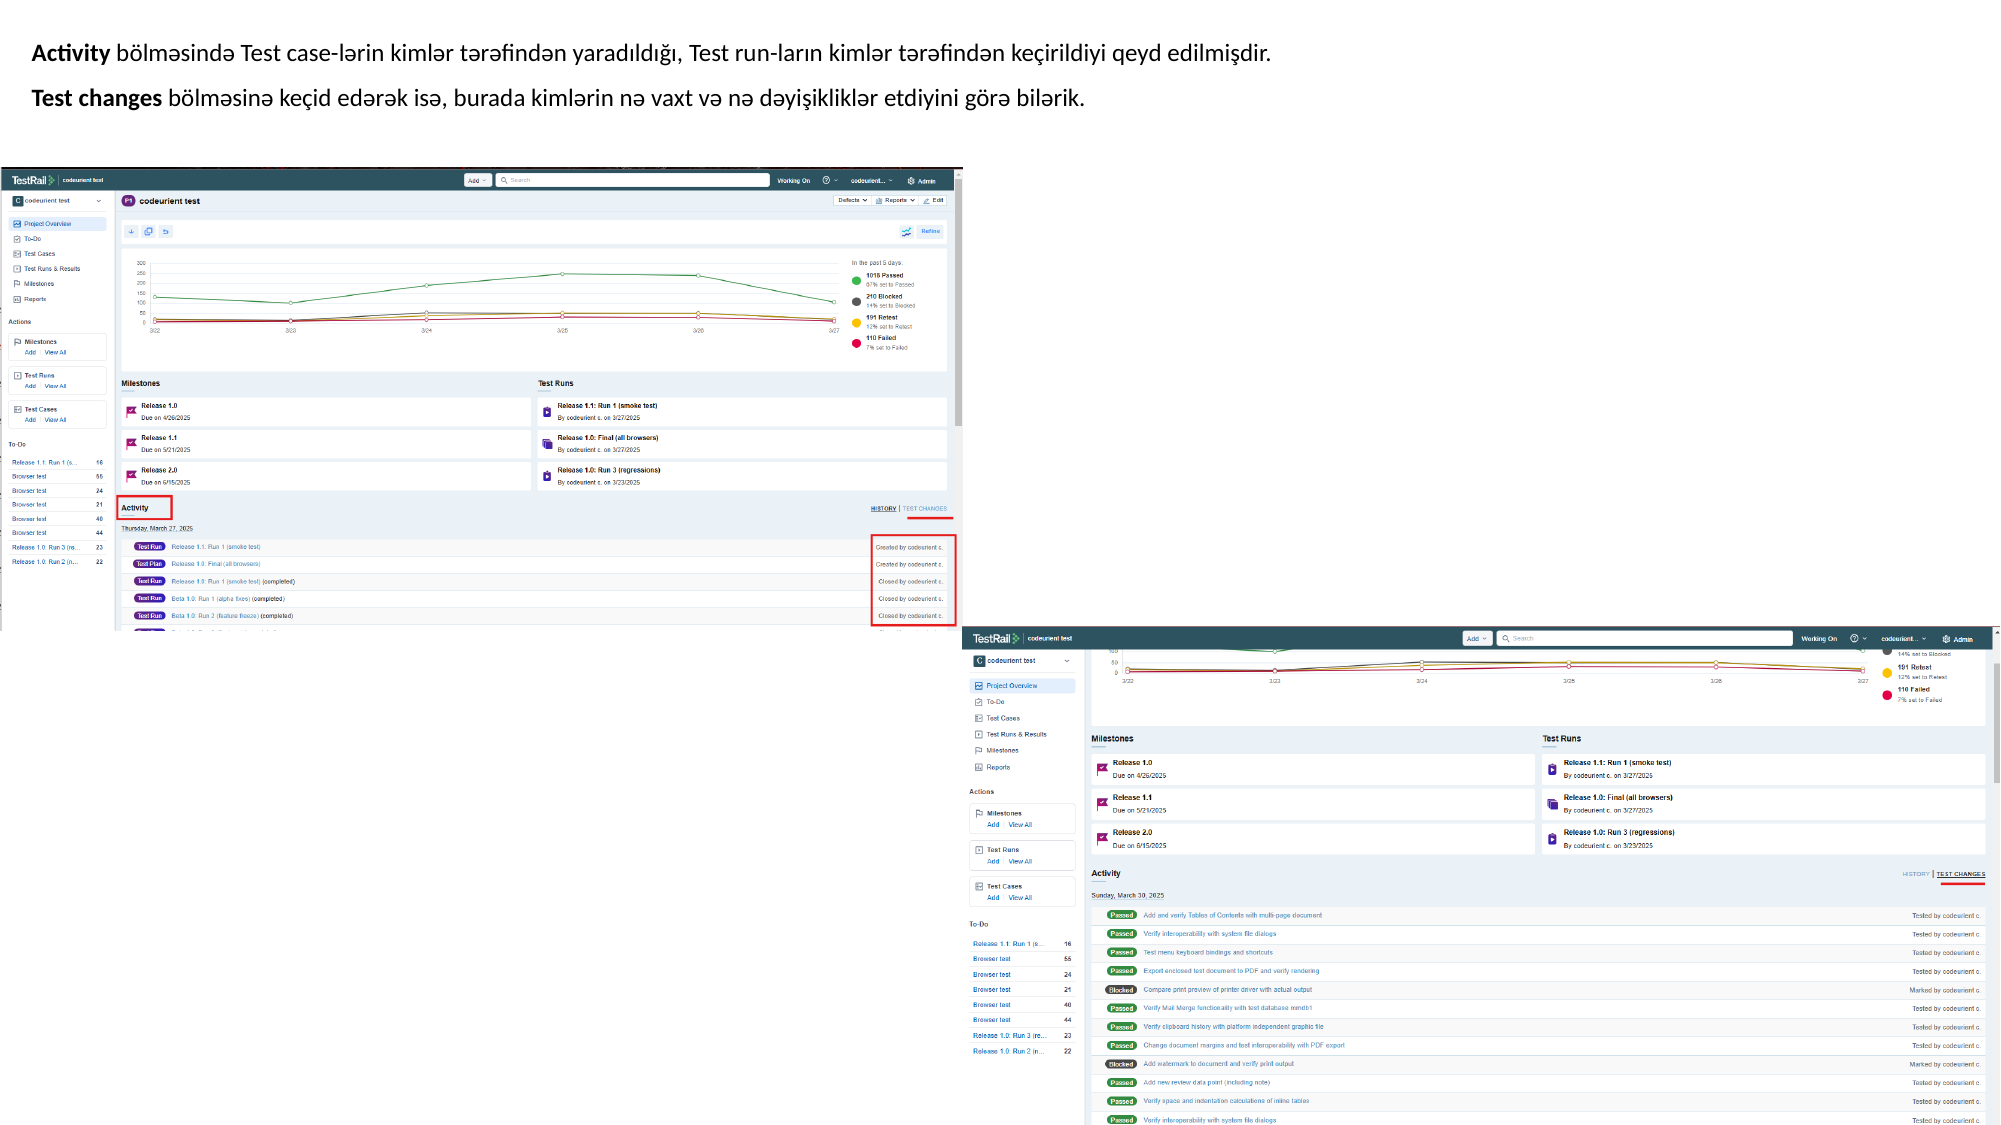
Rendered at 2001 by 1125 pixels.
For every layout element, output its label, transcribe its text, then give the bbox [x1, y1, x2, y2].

text_box Activity bölməsində Test case-lərin kimlər tərəfindən yaradıldığı, Test run-ların kimlər tərəfindən keçirildiyi qeyd edilmişdir. Test changes bölməsinə keçid edərək isə, burada kimlərin nə vaxt və nə dəyişikliklər etdiyini görə bilərik. [16, 14, 1983, 119]
picture [0, 167, 2000, 1125]
